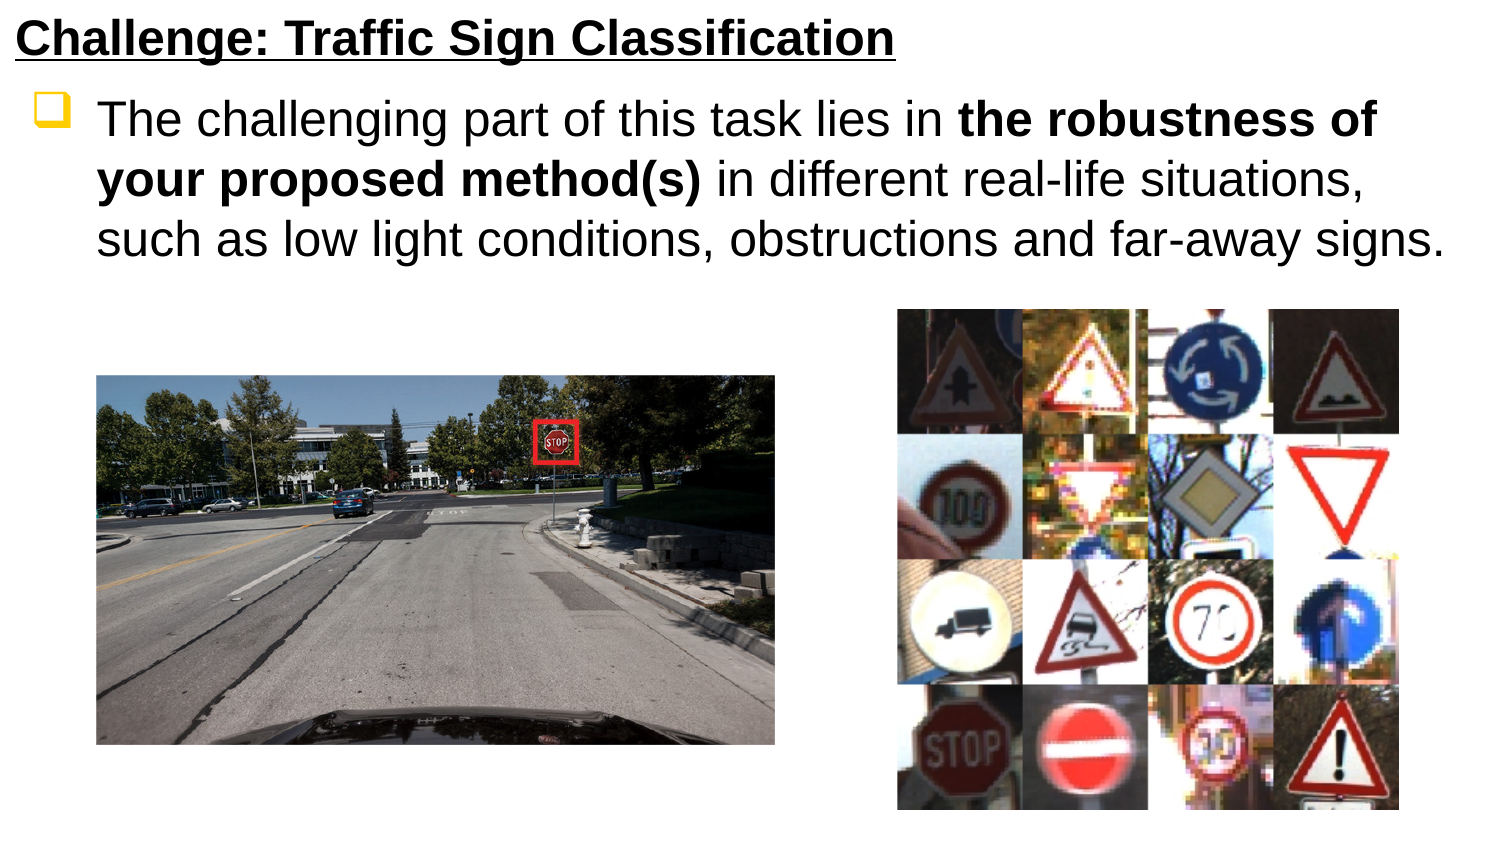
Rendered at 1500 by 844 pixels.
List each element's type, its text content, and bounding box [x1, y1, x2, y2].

picture [896, 309, 1399, 811]
text_box The challenging part of this task lies in the robustness of your proposed method(s) in different real-life situations, such as low light conditions, obstructions and far-away signs. [15, 71, 1473, 284]
title Challenge: Traffic Sign Classification [0, 0, 1258, 72]
picture [96, 374, 775, 746]
